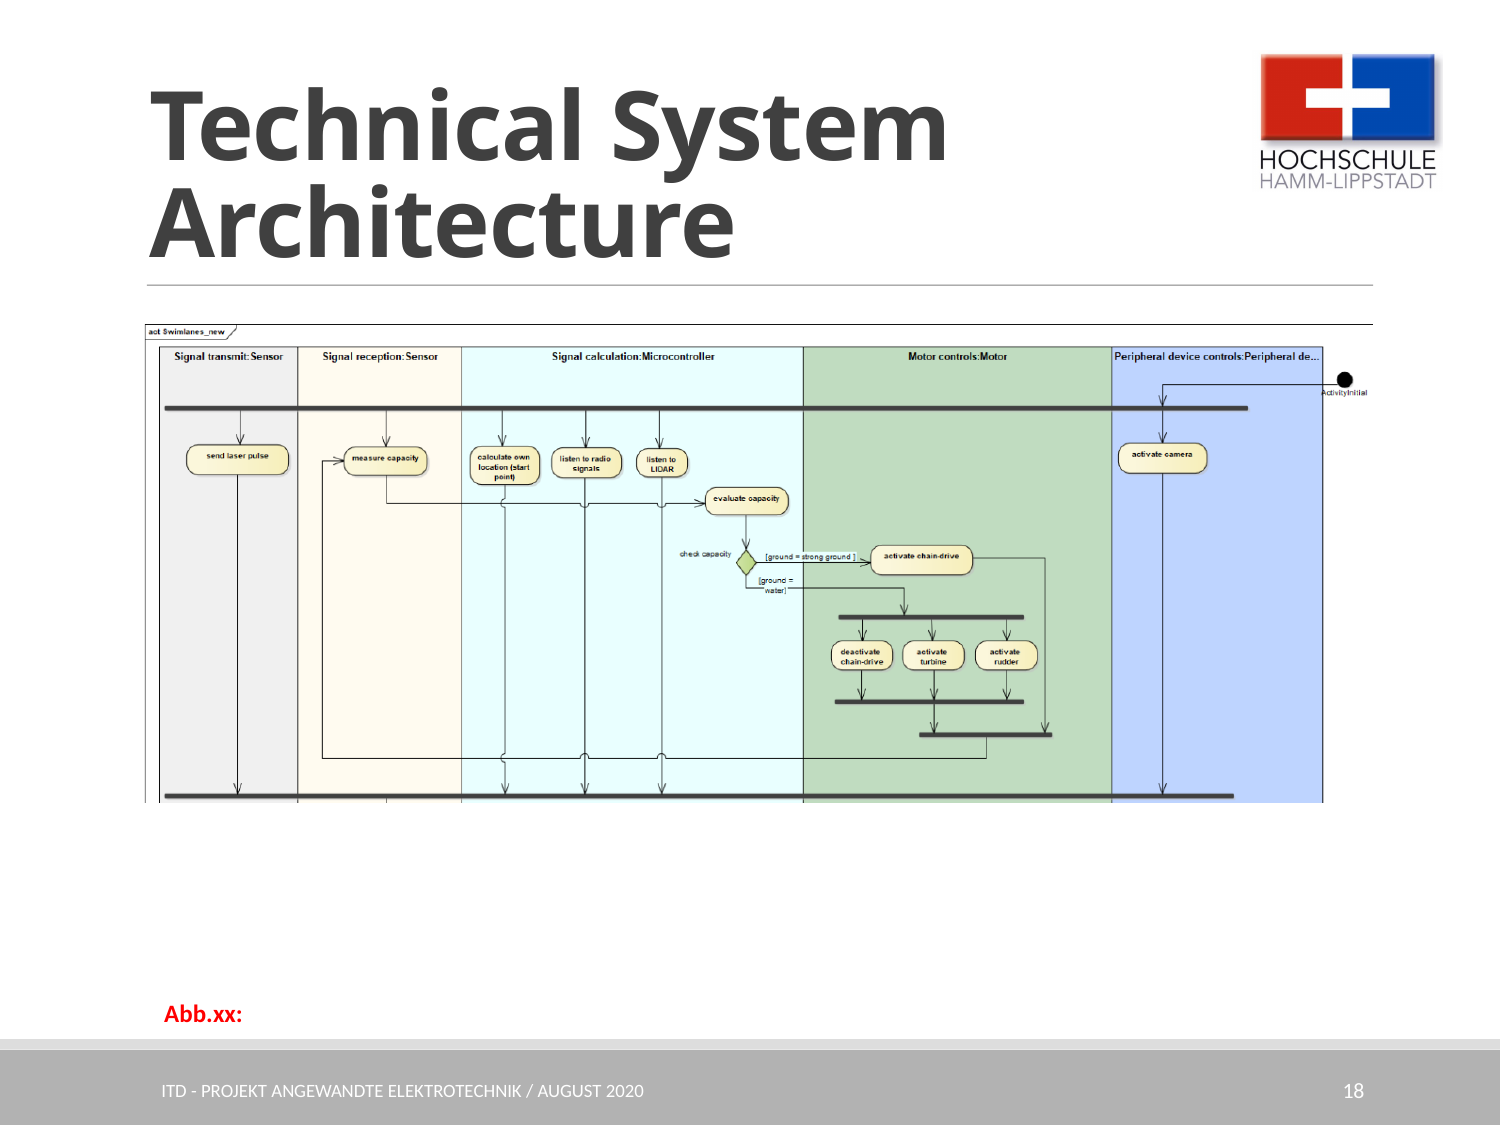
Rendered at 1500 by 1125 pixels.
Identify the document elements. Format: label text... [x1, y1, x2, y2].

text_box ITD - Projekt angewandte Elektrotechnik / August 2020 [105, 1059, 700, 1120]
text_box Abb.xx: [149, 990, 264, 1036]
picture [142, 323, 1373, 803]
picture [1373, 50, 1443, 192]
text_box Technical System Architecture [134, 47, 1373, 285]
text_box 18 [1218, 1059, 1380, 1120]
